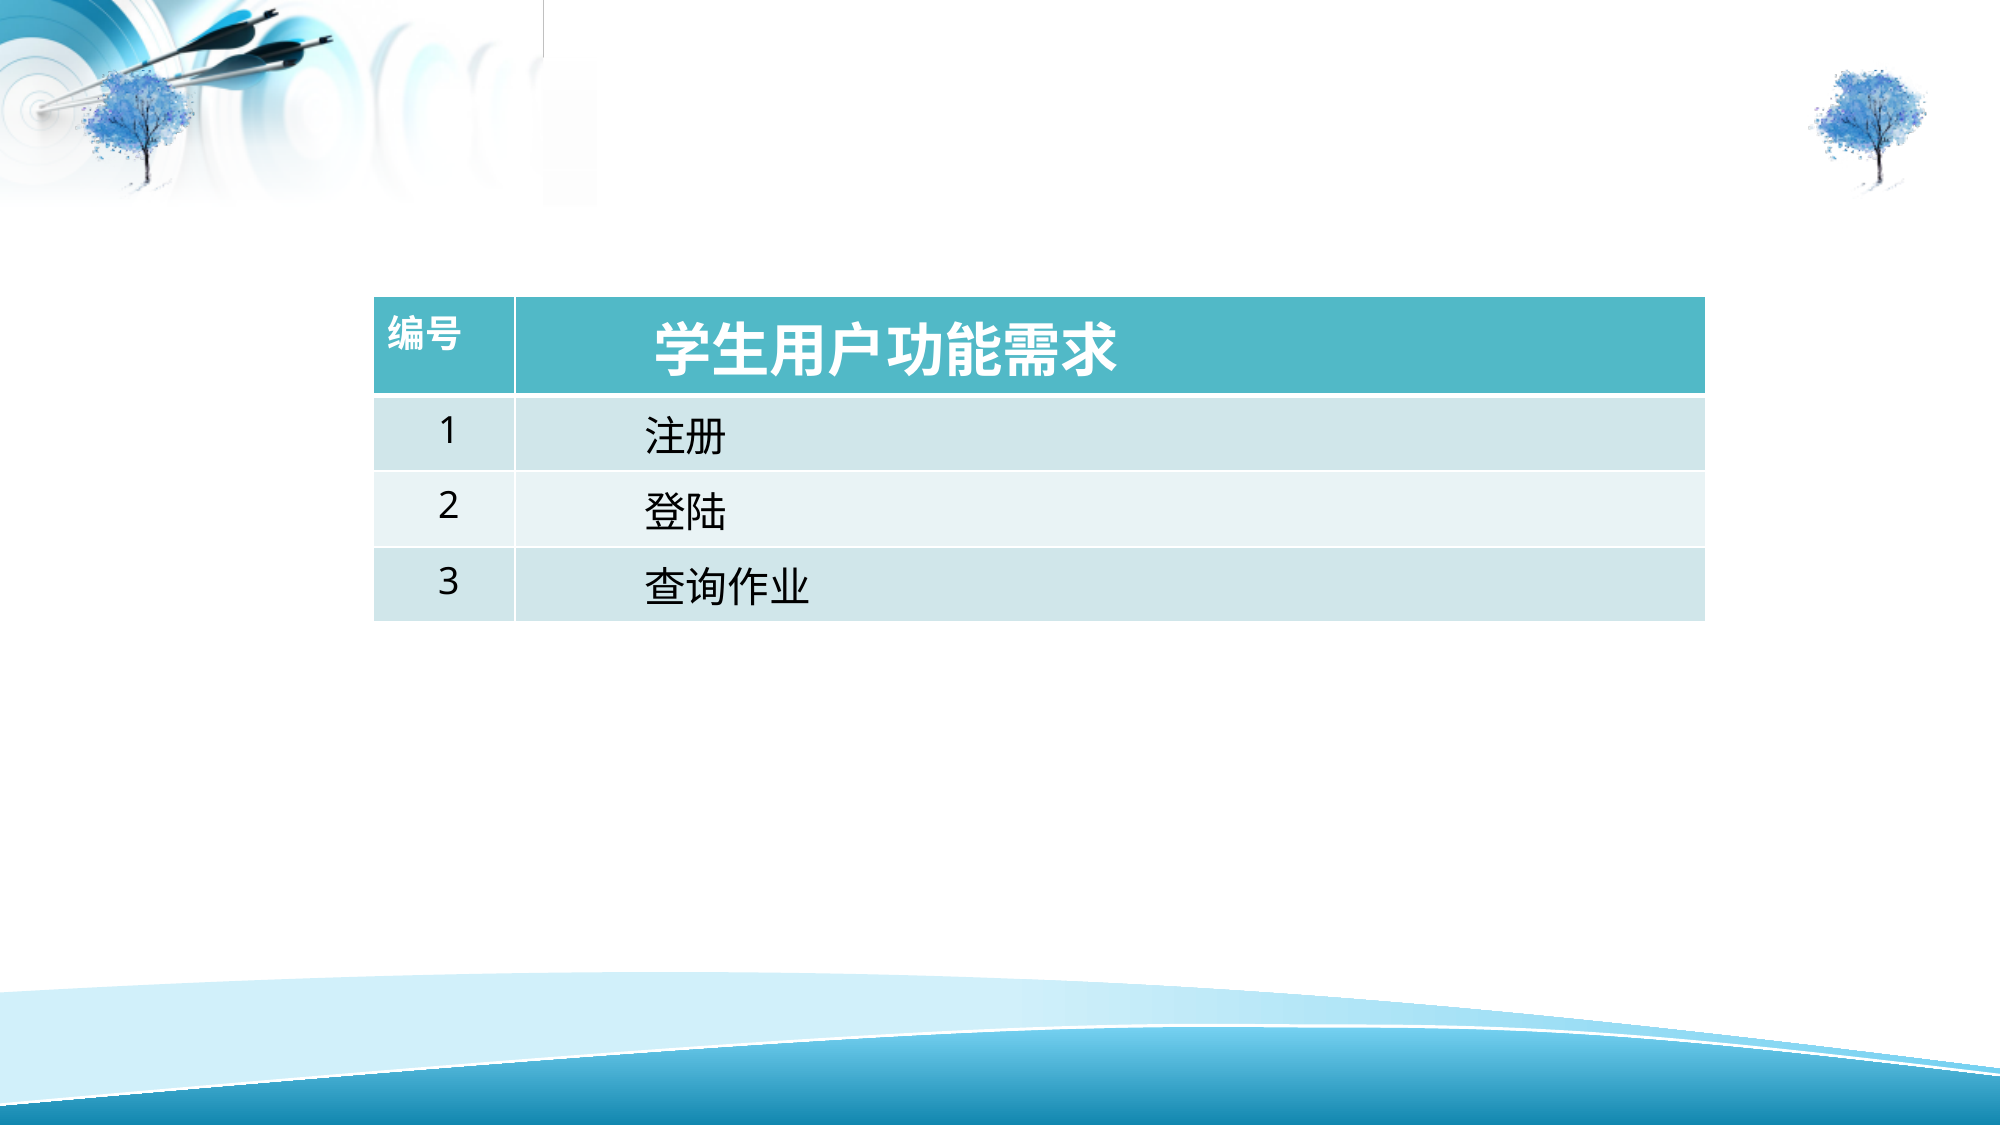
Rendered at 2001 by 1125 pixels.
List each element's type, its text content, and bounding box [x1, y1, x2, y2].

table_header 学生用户功能需求 [516, 297, 1705, 393]
table_cell 1 [374, 398, 514, 470]
table_cell 注册 [516, 398, 1705, 470]
picture [0, 0, 597, 373]
table_cell 3 [374, 548, 514, 621]
table_header 编号 [374, 297, 514, 393]
picture [1804, 59, 1928, 199]
table_cell 2 [374, 472, 514, 546]
table_cell 查询作业 [516, 548, 1705, 621]
table_cell 登陆 [516, 472, 1705, 546]
